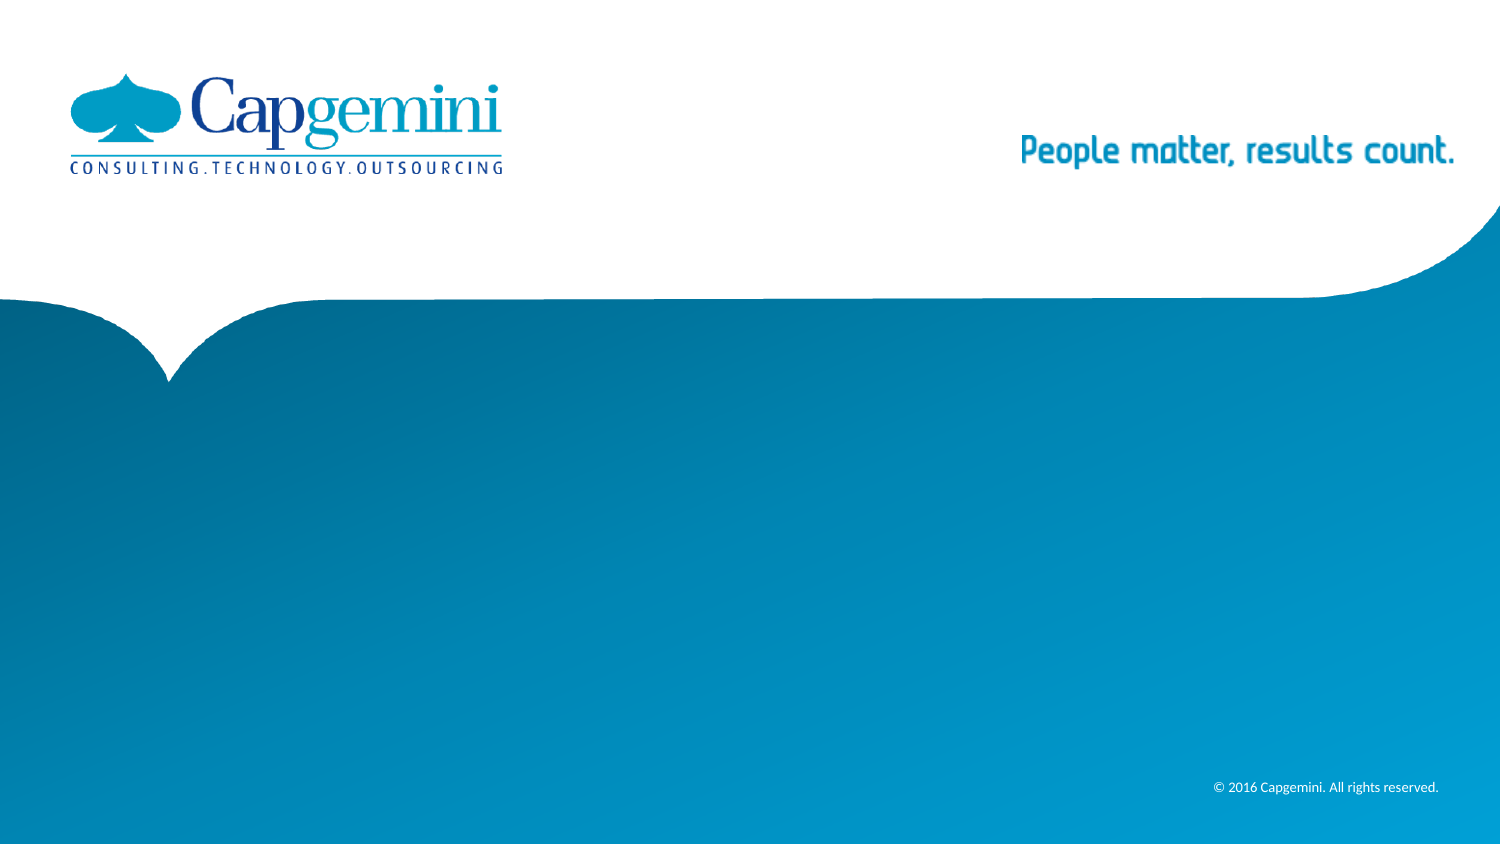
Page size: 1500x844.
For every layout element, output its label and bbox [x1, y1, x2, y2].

picture [0, 200, 1500, 380]
picture [1022, 135, 1455, 171]
picture [1025, 139, 1033, 151]
picture [70, 73, 502, 154]
picture [70, 157, 502, 174]
